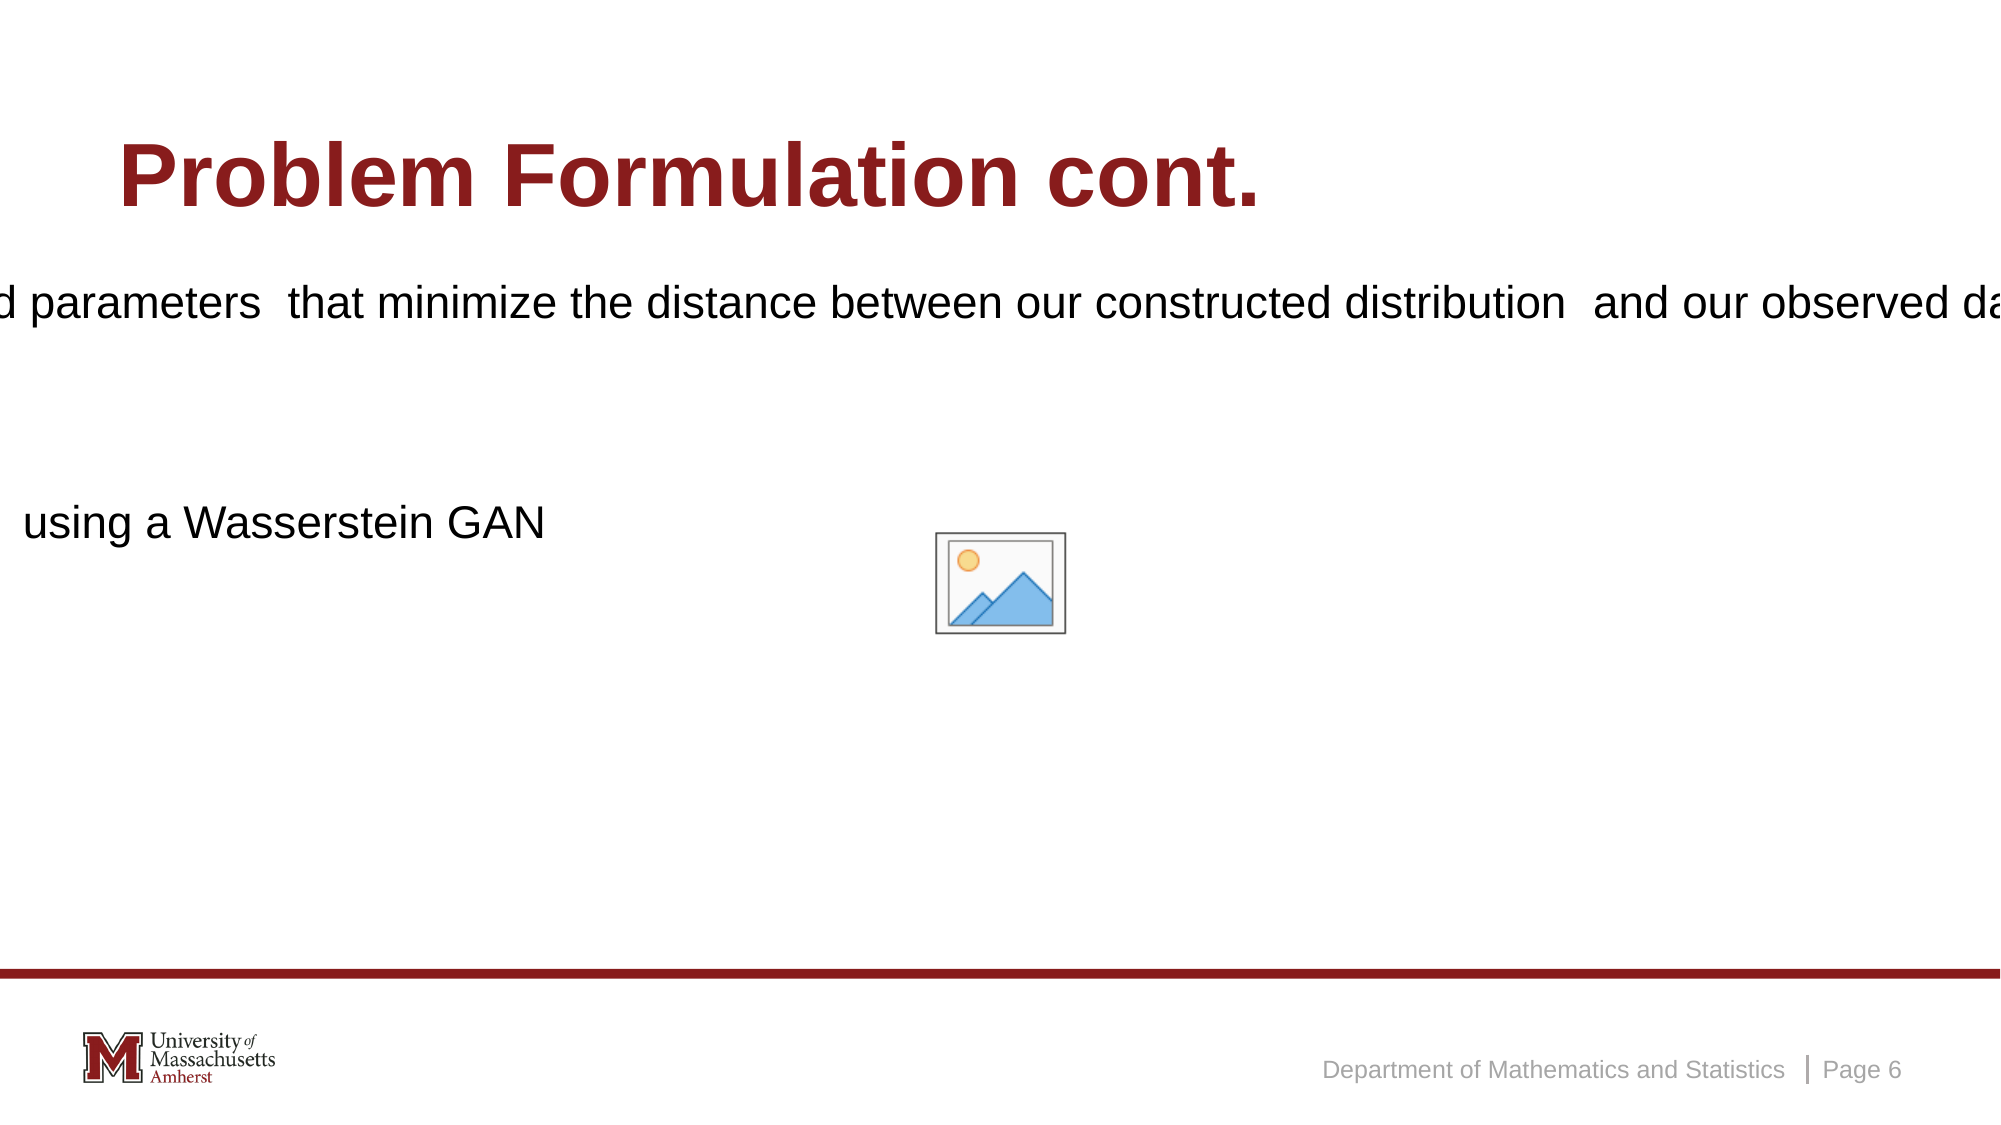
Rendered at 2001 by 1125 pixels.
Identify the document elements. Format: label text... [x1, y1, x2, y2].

list Department of Mathematics and Statistics [1186, 1054, 1802, 1088]
picture [83, 1032, 275, 1083]
slide_number Page 6 [1807, 1054, 1966, 1082]
title Problem Formulation cont. [103, 121, 1899, 234]
